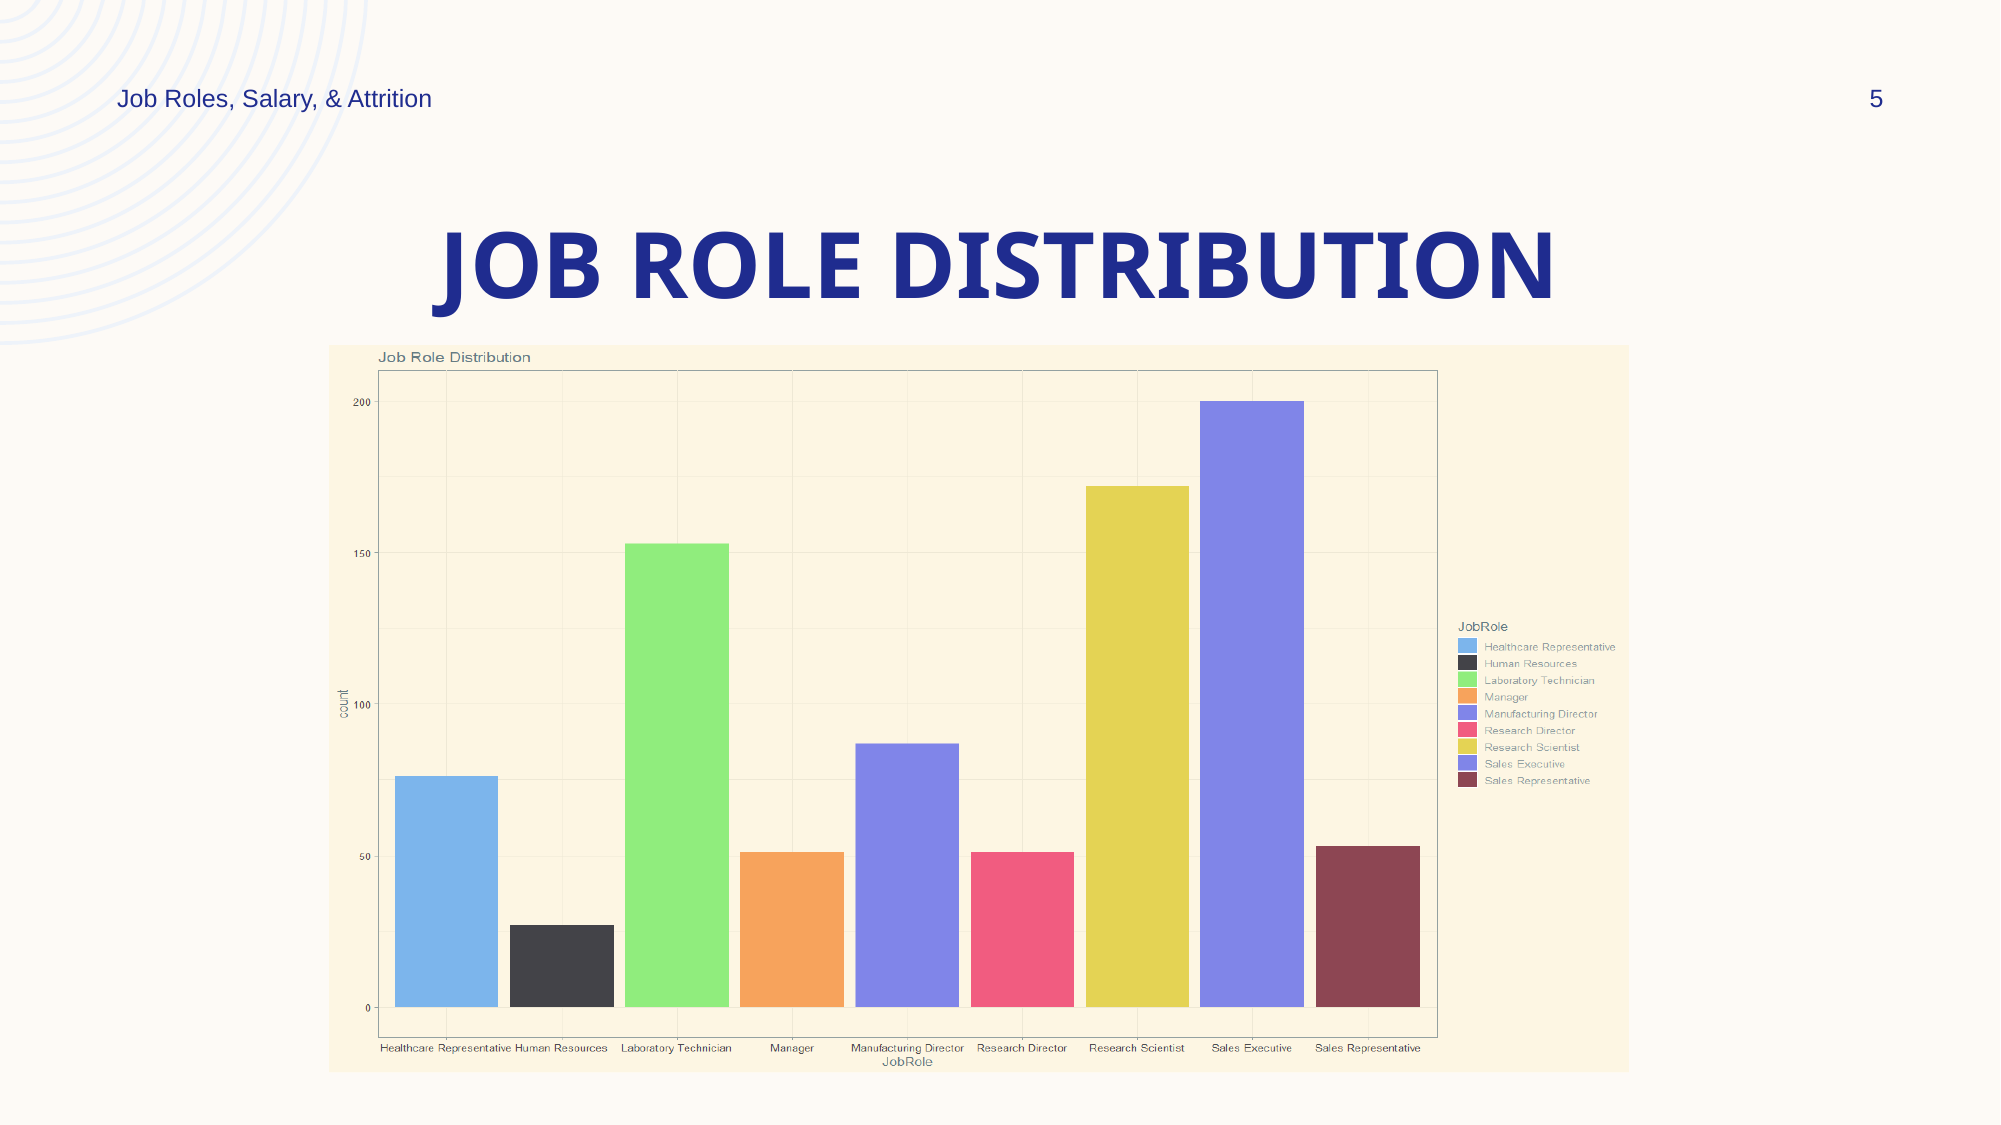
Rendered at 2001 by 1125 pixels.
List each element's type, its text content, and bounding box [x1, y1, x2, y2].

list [329, 344, 1629, 1073]
title Job Role distribution [124, 199, 1875, 326]
footer Job Roles, Salary, & Attrition [101, 75, 627, 120]
slide_number 5 [1795, 75, 1958, 120]
